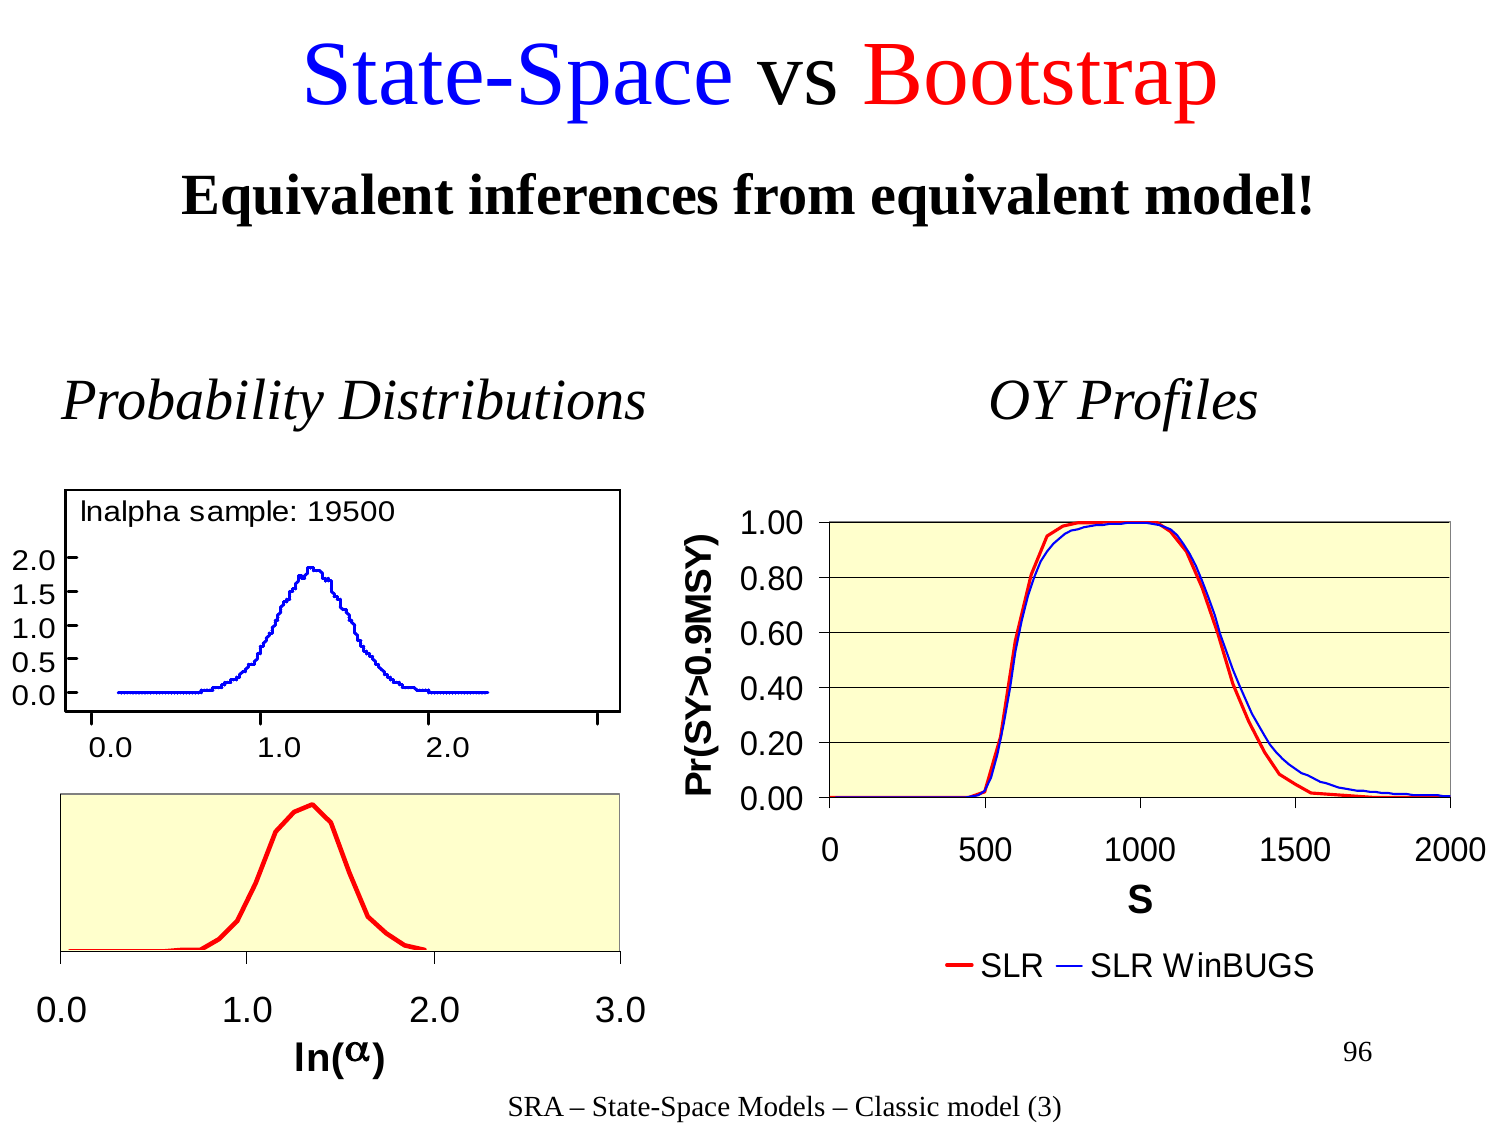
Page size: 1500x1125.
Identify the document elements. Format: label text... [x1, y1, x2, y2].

text_box SRA – State-Space Models – Classic model (3) [372, 1079, 1198, 1121]
text_box 96 [1074, 1024, 1388, 1100]
text_box State-Space vs Bootstrap Equivalent inferences from equivalent model! [110, 29, 1411, 217]
title Probability Distributions [33, 302, 676, 491]
picture [4, 487, 1500, 1101]
text_box OY Profiles [867, 302, 1381, 485]
